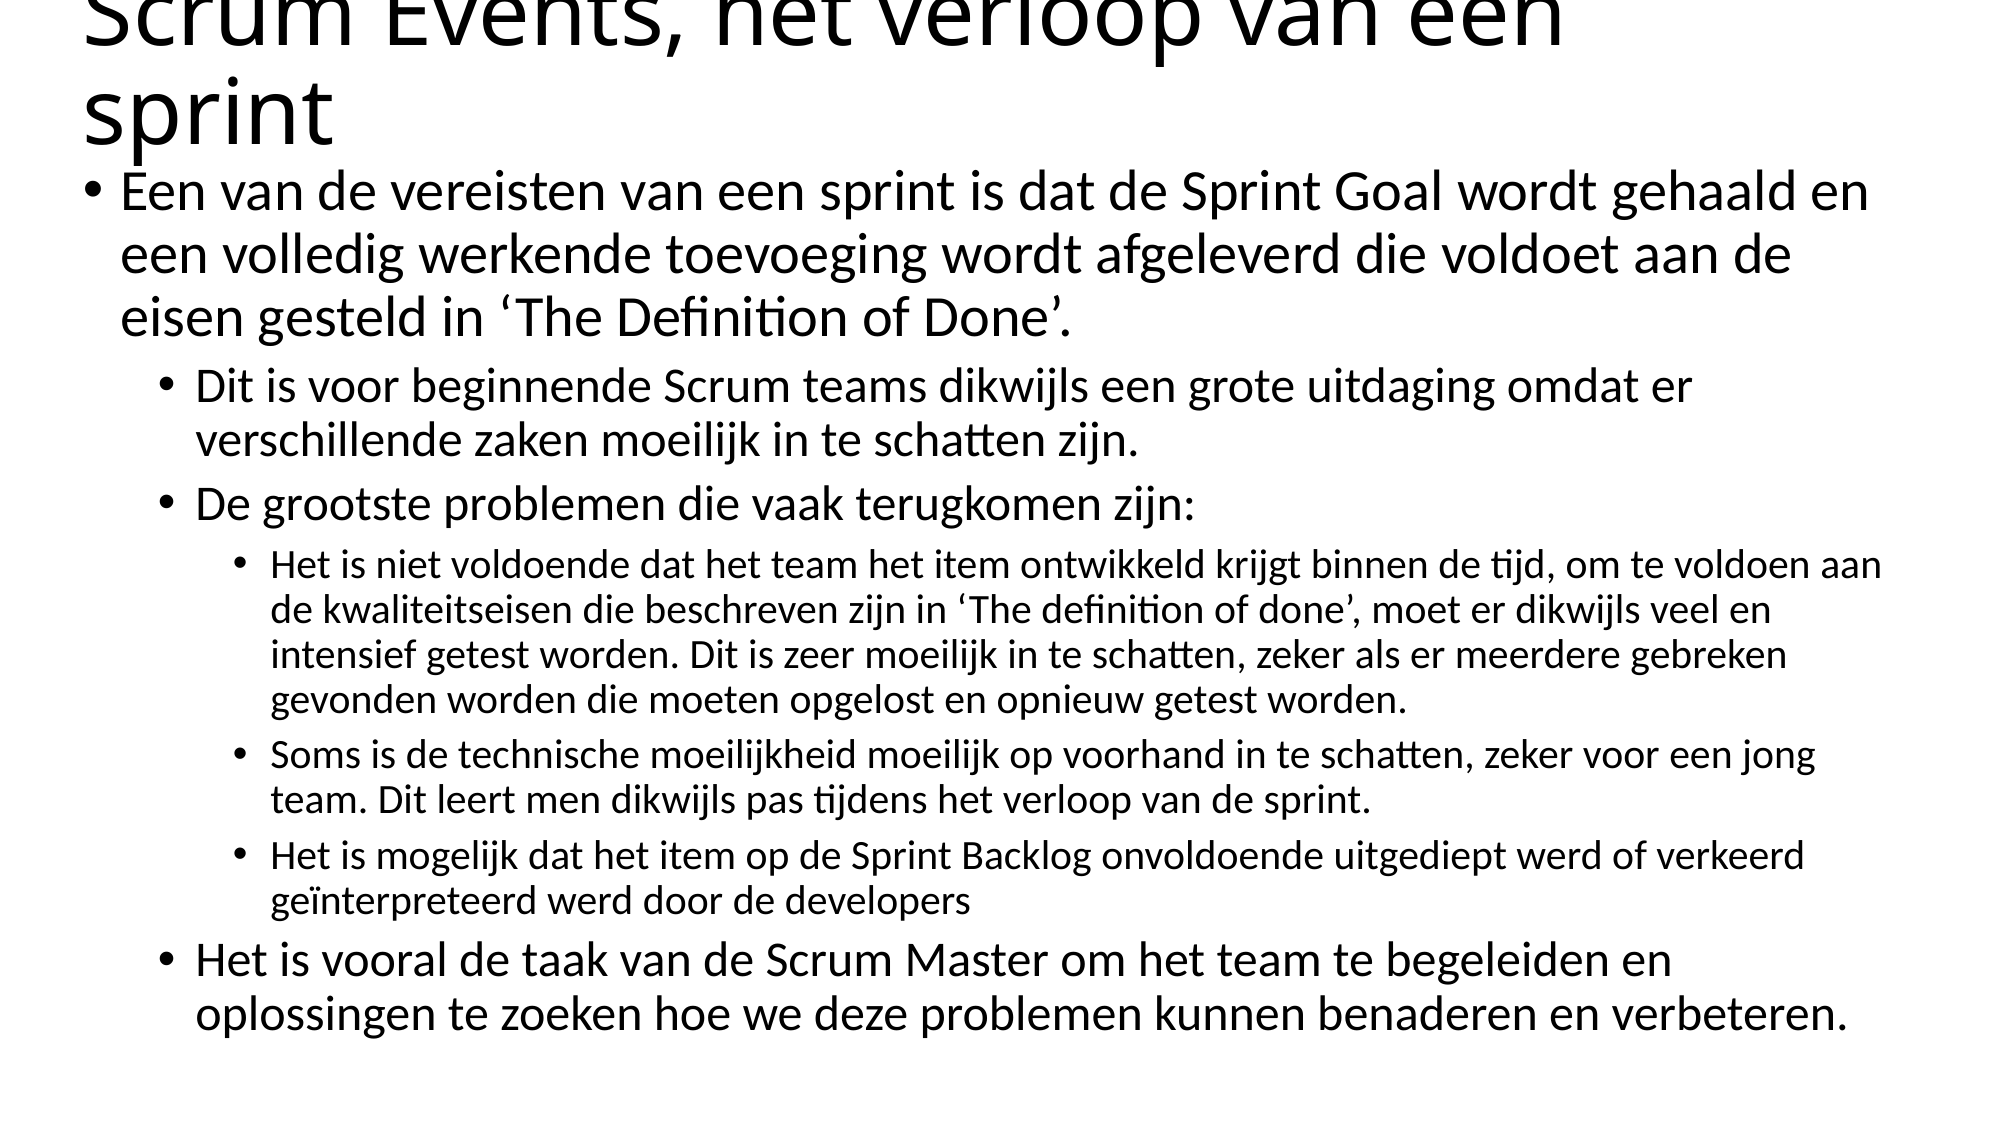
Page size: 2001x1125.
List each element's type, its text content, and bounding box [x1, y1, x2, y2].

list Een van de vereisten van een sprint is dat de Sprint Goal wordt gehaald en een volledig werkende toevoeging wordt afgeleverd die voldoet aan de eisen gesteld in ‘The Definition of Done’. Dit is voor beginnende Scrum teams dikwijls een grote uitdaging omdat er verschillende zaken moeilijk in te schatten zijn. De grootste problemen die vaak terugkomen zijn: Het is niet voldoende dat het team het item ontwikkeld krijgt binnen de tijd, om te voldoen aan de kwaliteitseisen die beschreven zijn in ‘The definition of done’, moet er dikwijls veel en intensief getest worden. Dit is zeer moeilijk in te schatten, zeker als er meerdere gebreken gevonden worden die moeten opgelost en opnieuw getest worden. Soms is de technische moeilijkheid moeilijk op voorhand in te schatten, zeker voor een jong team. Dit leert men dikwijls pas tijdens het verloop van de sprint. Het is mogelijk dat het item op de Sprint Backlog onvoldoende uitgediept werd of verkeerd geïnterpreteerd werd door de developers Het is vooral de taak van de Scrum Master om het team te begeleiden en oplossingen te zoeken hoe we deze problemen kunnen benaderen en verbeteren. [67, 152, 1932, 1103]
title Scrum Events, het verloop van een sprint [67, 0, 1793, 131]
